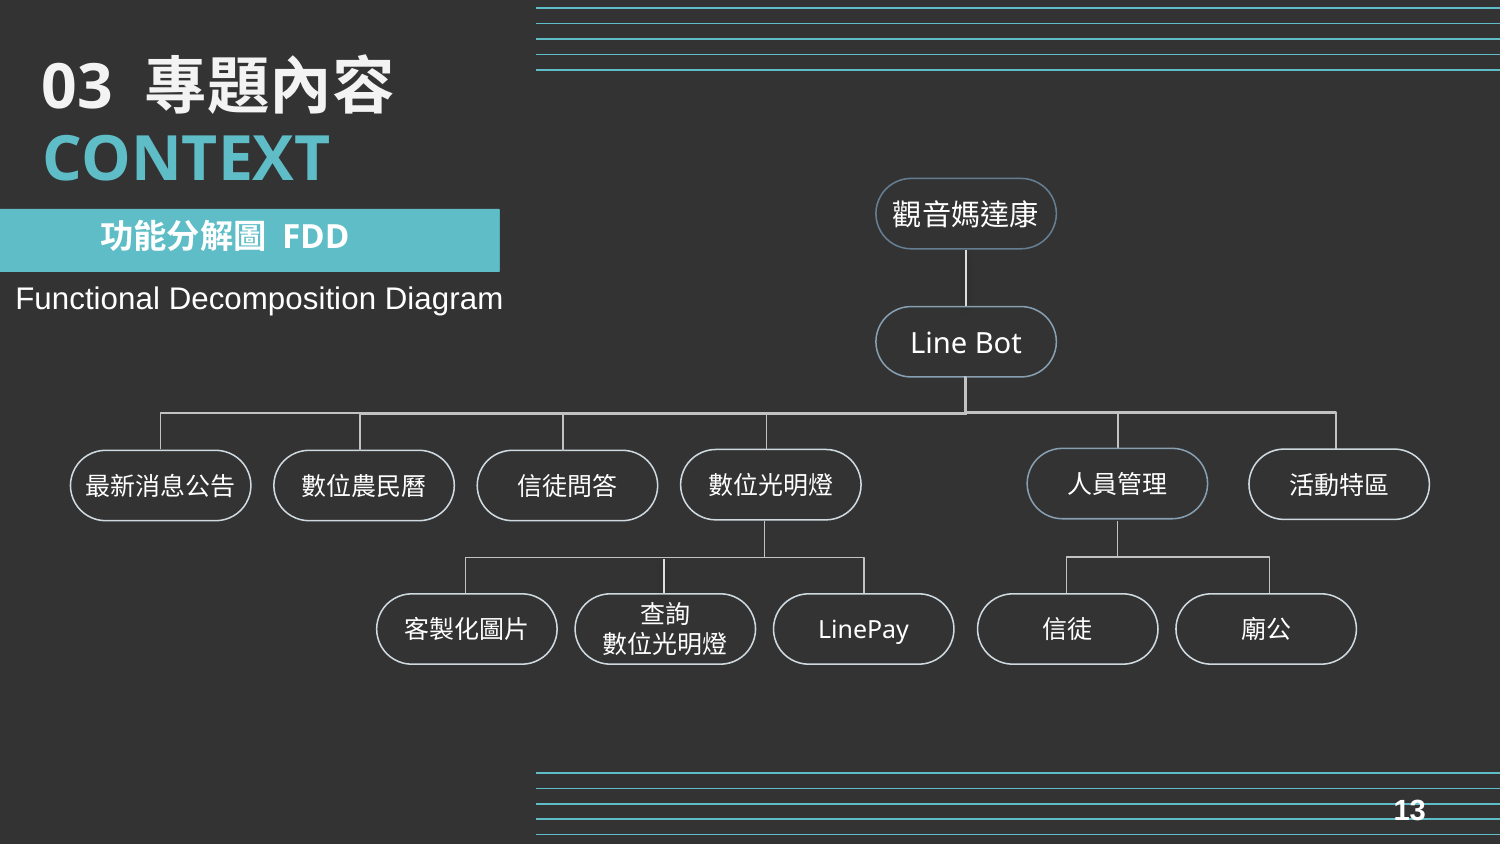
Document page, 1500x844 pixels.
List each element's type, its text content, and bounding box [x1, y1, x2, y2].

text_box CONTEXT [42, 115, 332, 193]
text_box 13 [1378, 784, 1500, 834]
text_box Functional Decomposition Diagram [0, 291, 70, 369]
text_box 03 專題內容 [26, 29, 602, 148]
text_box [70, 178, 1430, 665]
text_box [0, 200, 70, 291]
